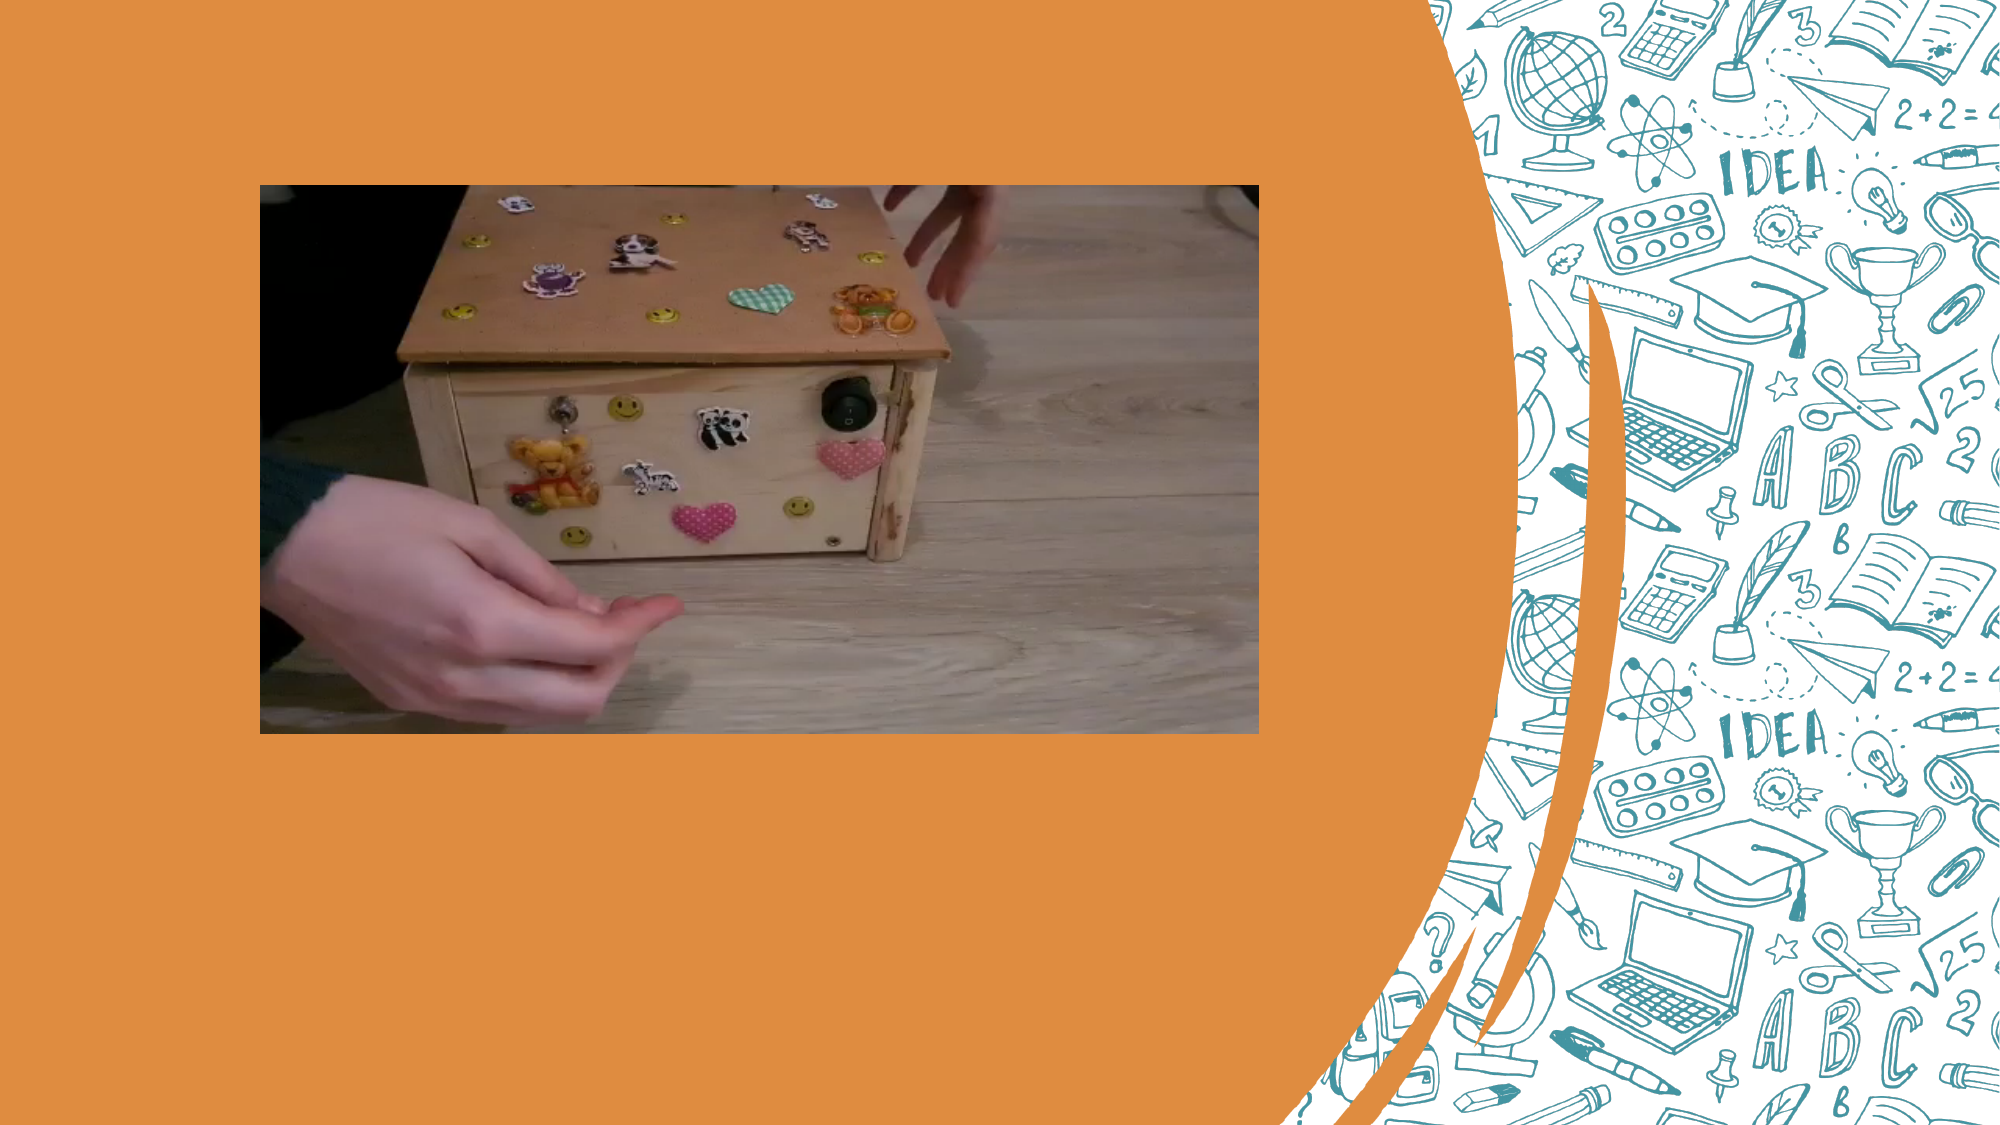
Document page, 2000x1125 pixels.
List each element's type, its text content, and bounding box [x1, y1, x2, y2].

title The Result [0, 0, 1520, 1125]
picture [1520, 0, 2000, 1125]
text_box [259, 184, 1260, 735]
